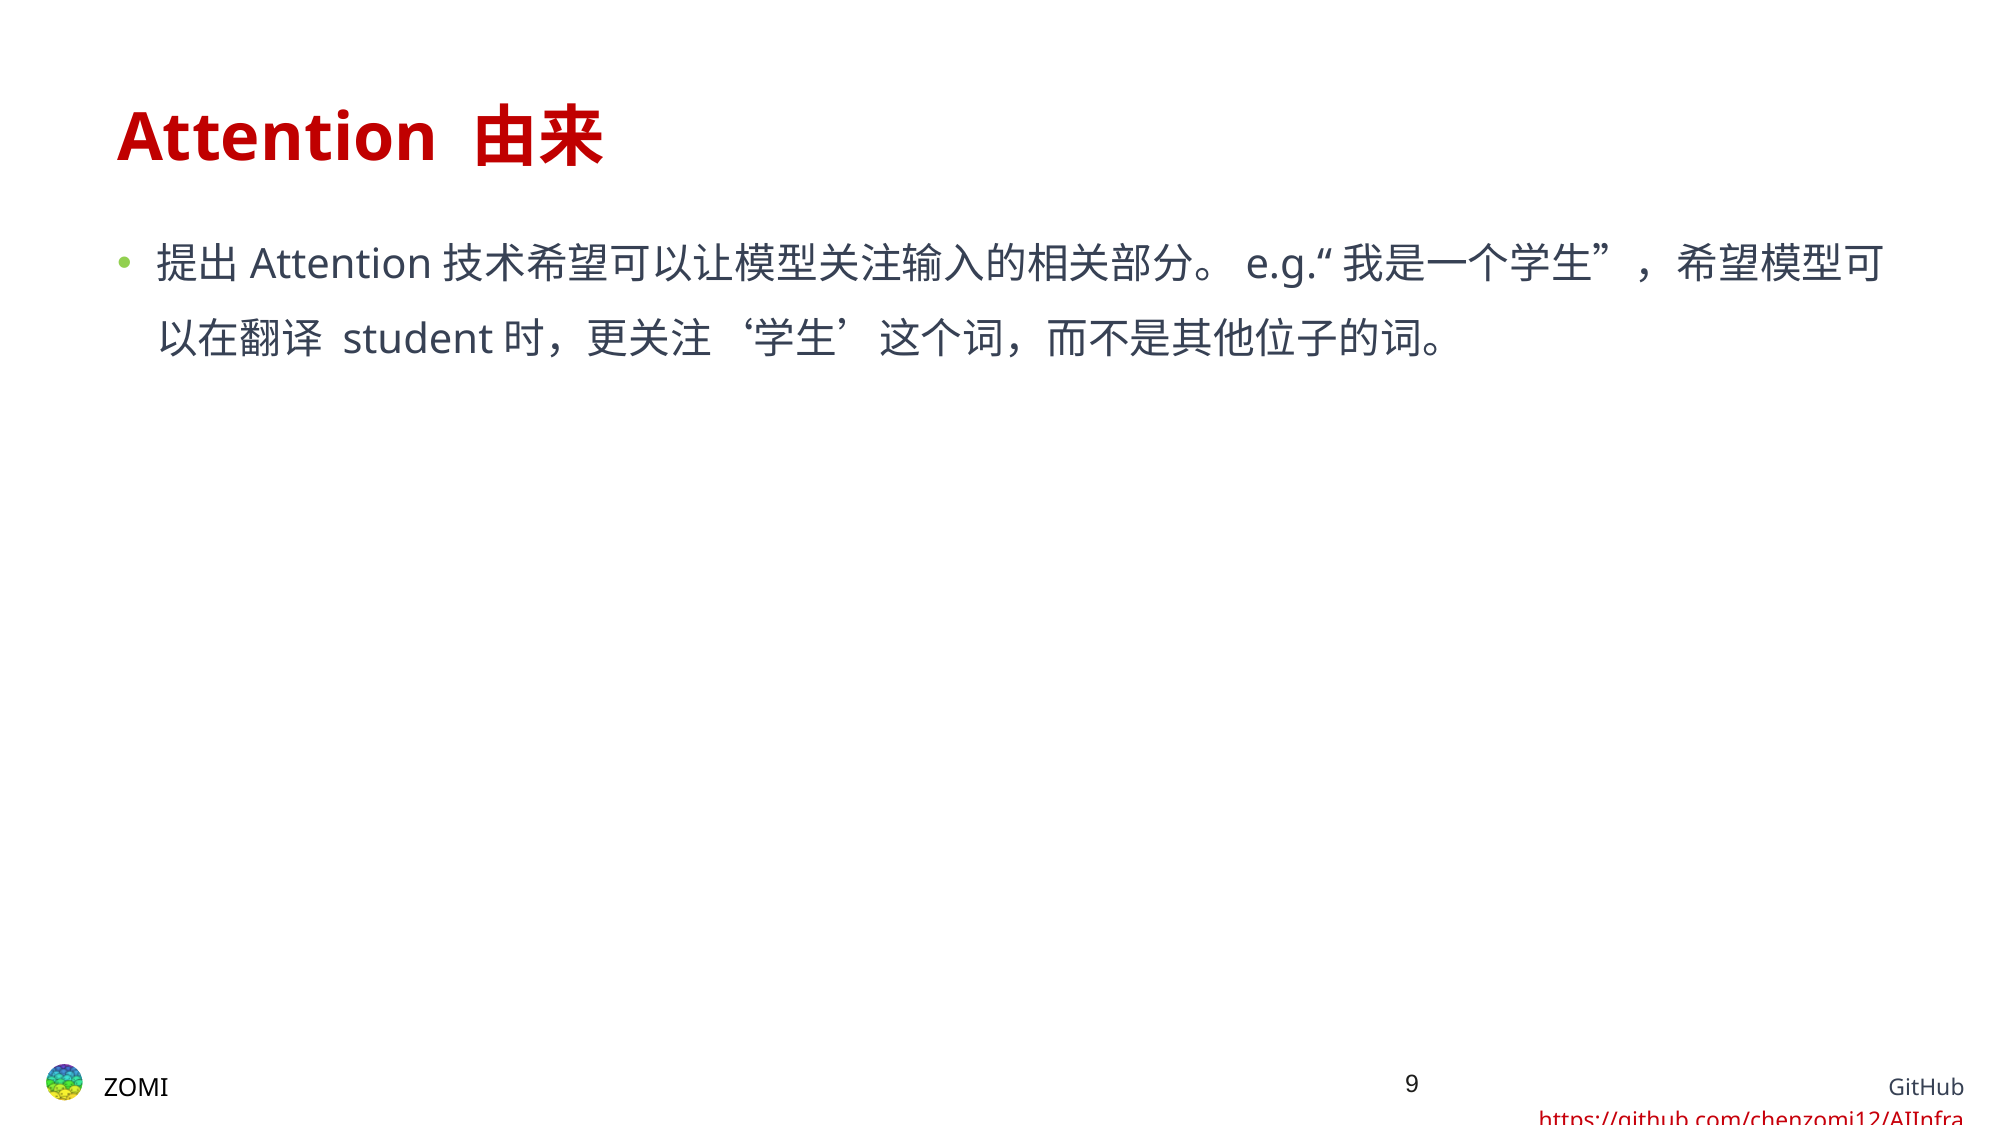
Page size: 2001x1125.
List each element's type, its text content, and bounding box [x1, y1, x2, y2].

list 提出Attention技术希望可以让模型关注输入的相关部分。e.g.“我是一个学生”，希望模型可以在翻译 student时，更关注‘学生’这个词，而不是其他位子的词。 [102, 204, 1901, 1043]
title Attention 由来 [102, 85, 1901, 183]
picture [47, 1065, 82, 1100]
